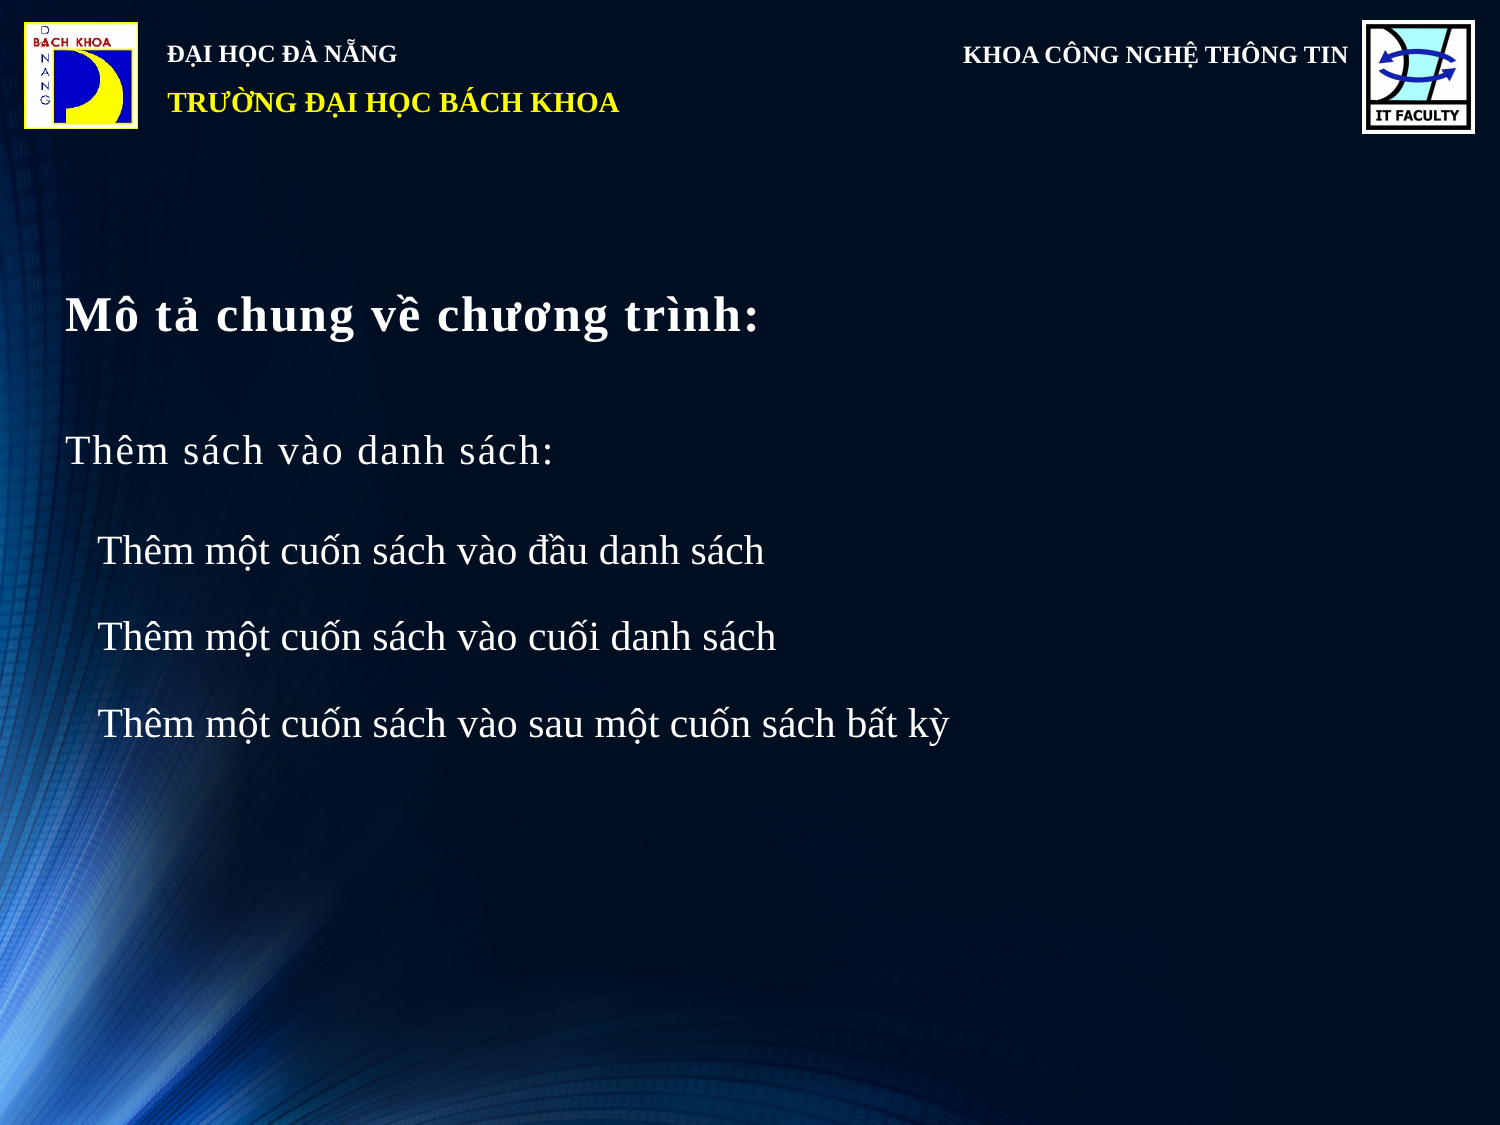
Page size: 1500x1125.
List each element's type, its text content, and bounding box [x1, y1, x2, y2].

title Thêm sách vào danh sách: [50, 375, 675, 482]
text_box Thêm một cuốn sách vào sau một cuốn sách bất kỳ [82, 687, 966, 753]
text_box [24, 20, 1475, 134]
picture [0, 0, 1500, 1125]
text_box Mô tả chung về chương trình: [49, 249, 987, 350]
text_box Thêm một cuốn sách vào đầu danh sách [82, 515, 781, 580]
text_box Thêm một cuốn sách vào cuối danh sách [82, 601, 793, 667]
